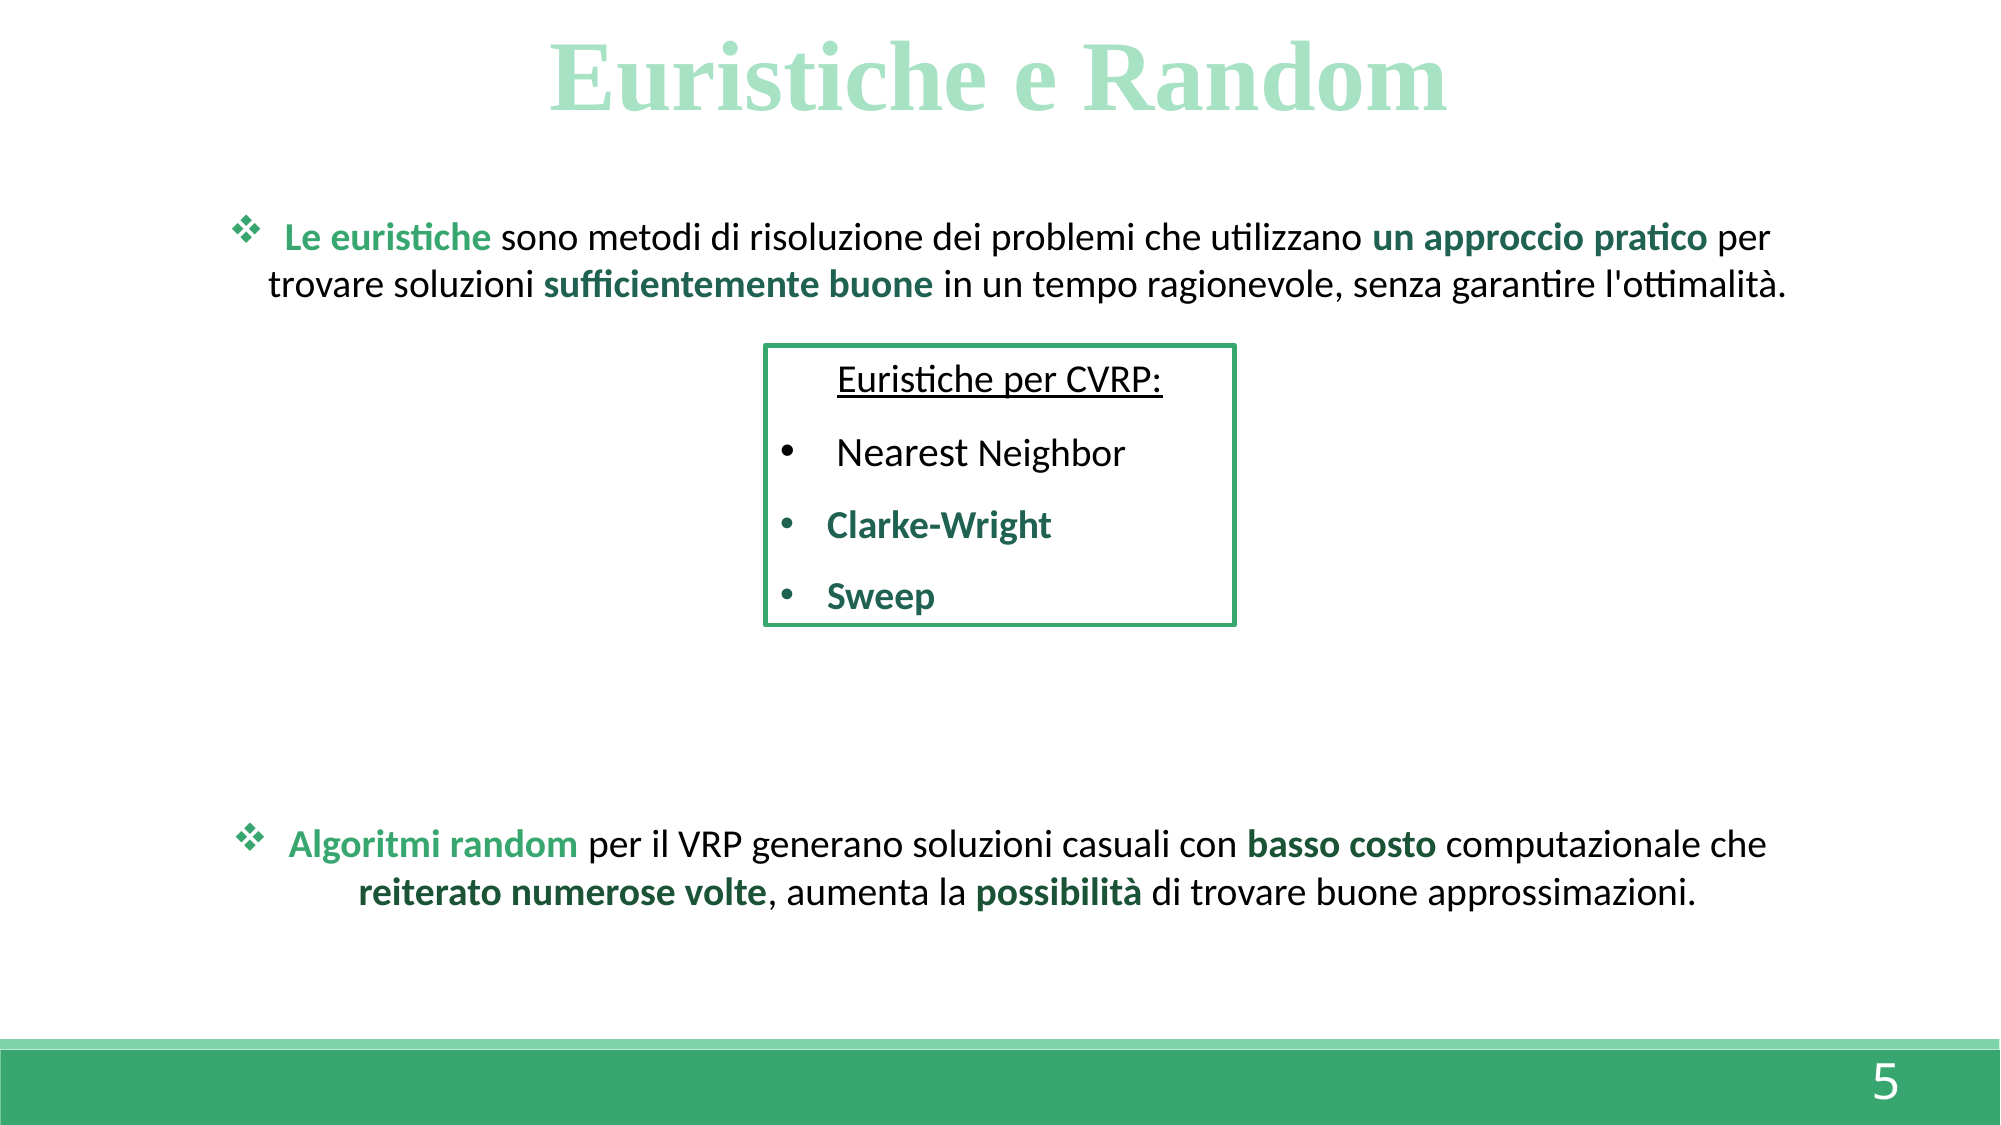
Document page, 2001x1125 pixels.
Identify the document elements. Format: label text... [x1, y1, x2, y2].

text_box Euristiche per CVRP: Nearest Neighbor Clarke-Wright Sweep [764, 344, 1236, 626]
title Euristiche e Random [0, 11, 2000, 139]
slide_number 5 [1699, 1053, 1916, 1114]
text_box Le euristiche sono metodi di risoluzione dei problemi che utilizzano un approccio pratico per trovare soluzioni sufficientemente buone in un tempo ragionevole, senza garantire l'ottimalità. [193, 203, 1807, 313]
text_box Algoritmi random per il VRP generano soluzioni casuali con basso costo computazionale che reiterato numerose volte, aumenta la possibilità di trovare buone approssimazioni. [193, 810, 1807, 921]
